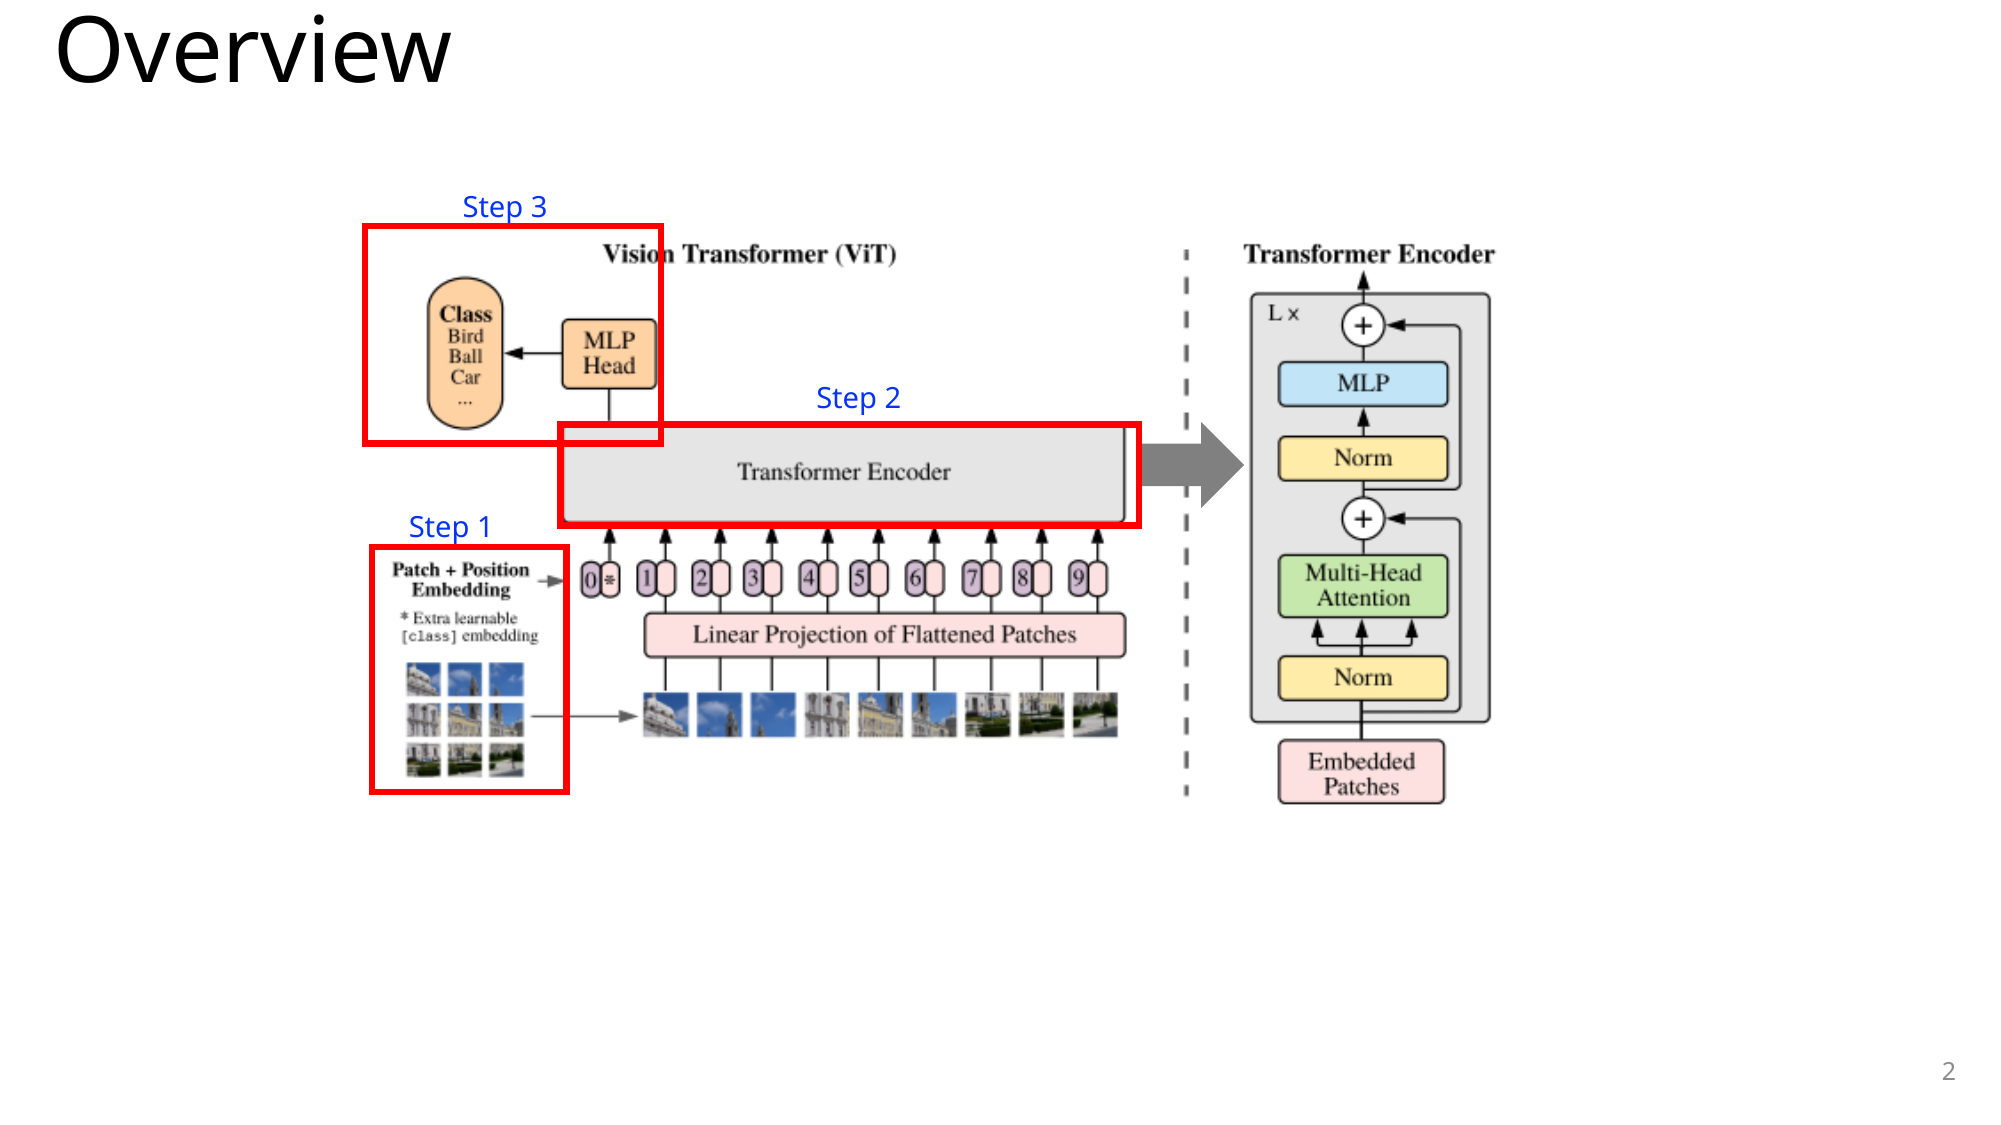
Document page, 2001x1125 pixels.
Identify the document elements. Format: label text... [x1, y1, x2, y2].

title Overview [38, 0, 1764, 214]
picture [262, 140, 1580, 840]
slide_number 2 [1521, 1042, 1972, 1103]
